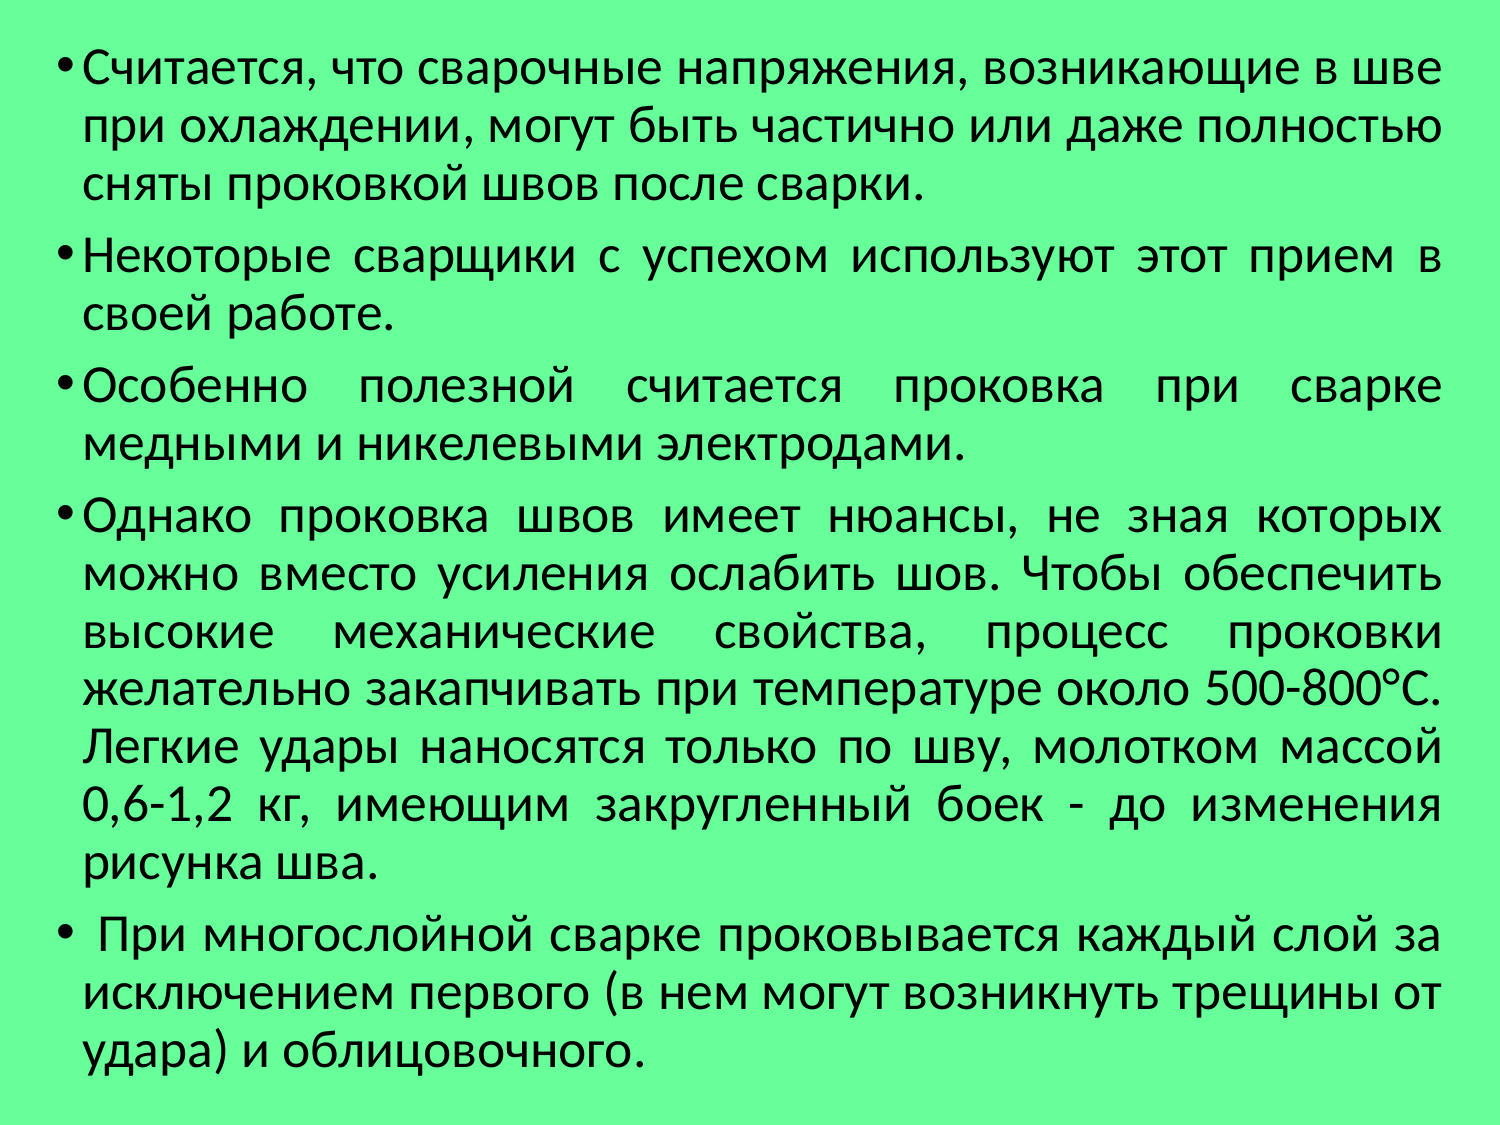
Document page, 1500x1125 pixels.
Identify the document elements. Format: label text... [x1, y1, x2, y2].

list Считается, что сварочные напряжения, возникающие в шве при охлаждении, могут быть частично или даже полностью сняты проковкой швов после сварки. Некоторые сварщики с успехом используют этот прием в своей работе. Особенно полезной считается проковка при сварке медными и никелевыми электродами. Однако проковка швов имеет нюансы, не зная которых можно вместо усиления ослабить шов. Чтобы обеспечить высокие механические свойства, процесс проковки желательно закапчивать при температуре около 500-800°С. Легкие удары наносятся только по шву, молотком массой 0,6-1,2 кг, имеющим закругленный боек - до изменения рисунка шва. При многослойной сварке проковывается каждый слой за исключением первого (в нем могут возникнуть трещины от удара) и облицовочного. [41, 30, 1459, 1094]
